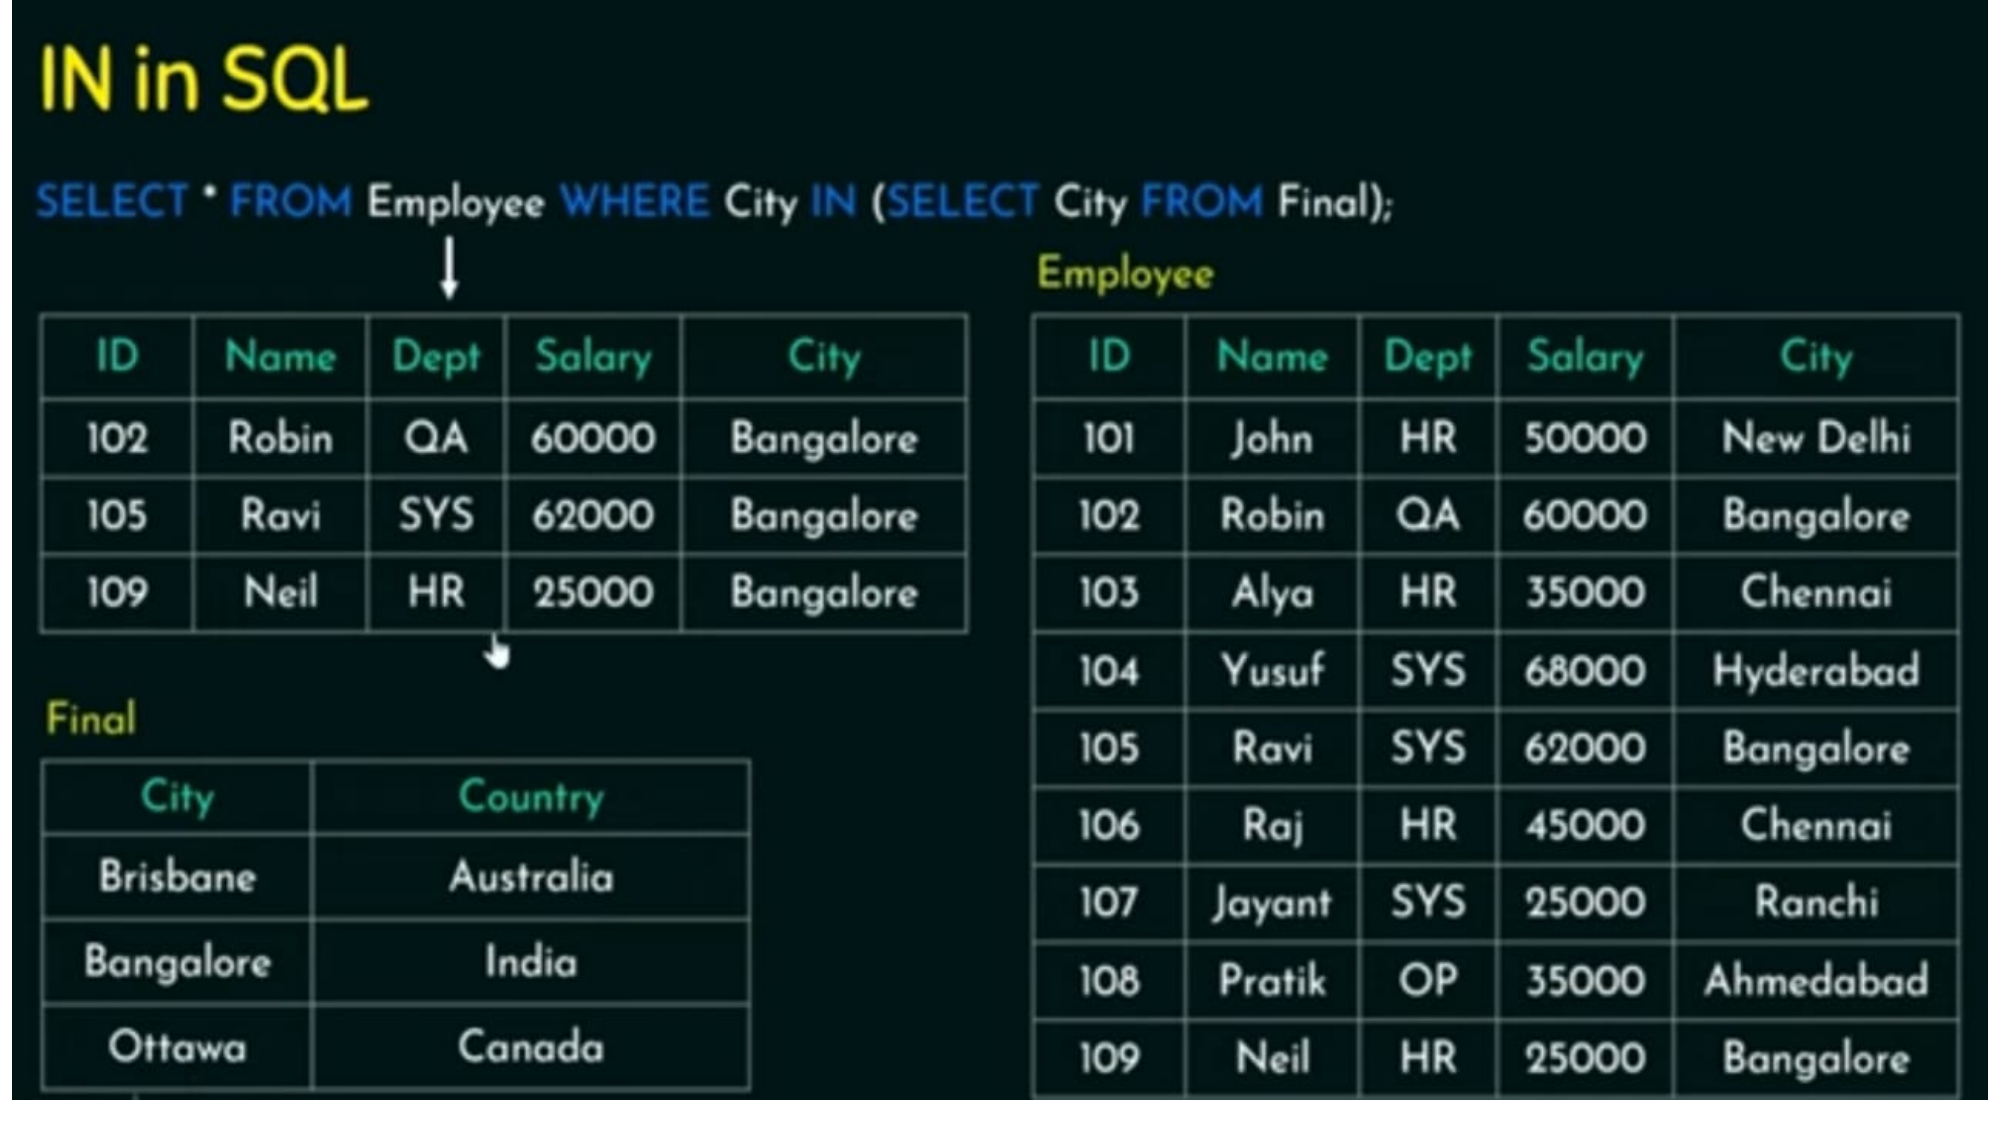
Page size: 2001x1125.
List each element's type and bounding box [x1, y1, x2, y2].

list [12, 0, 1988, 1100]
